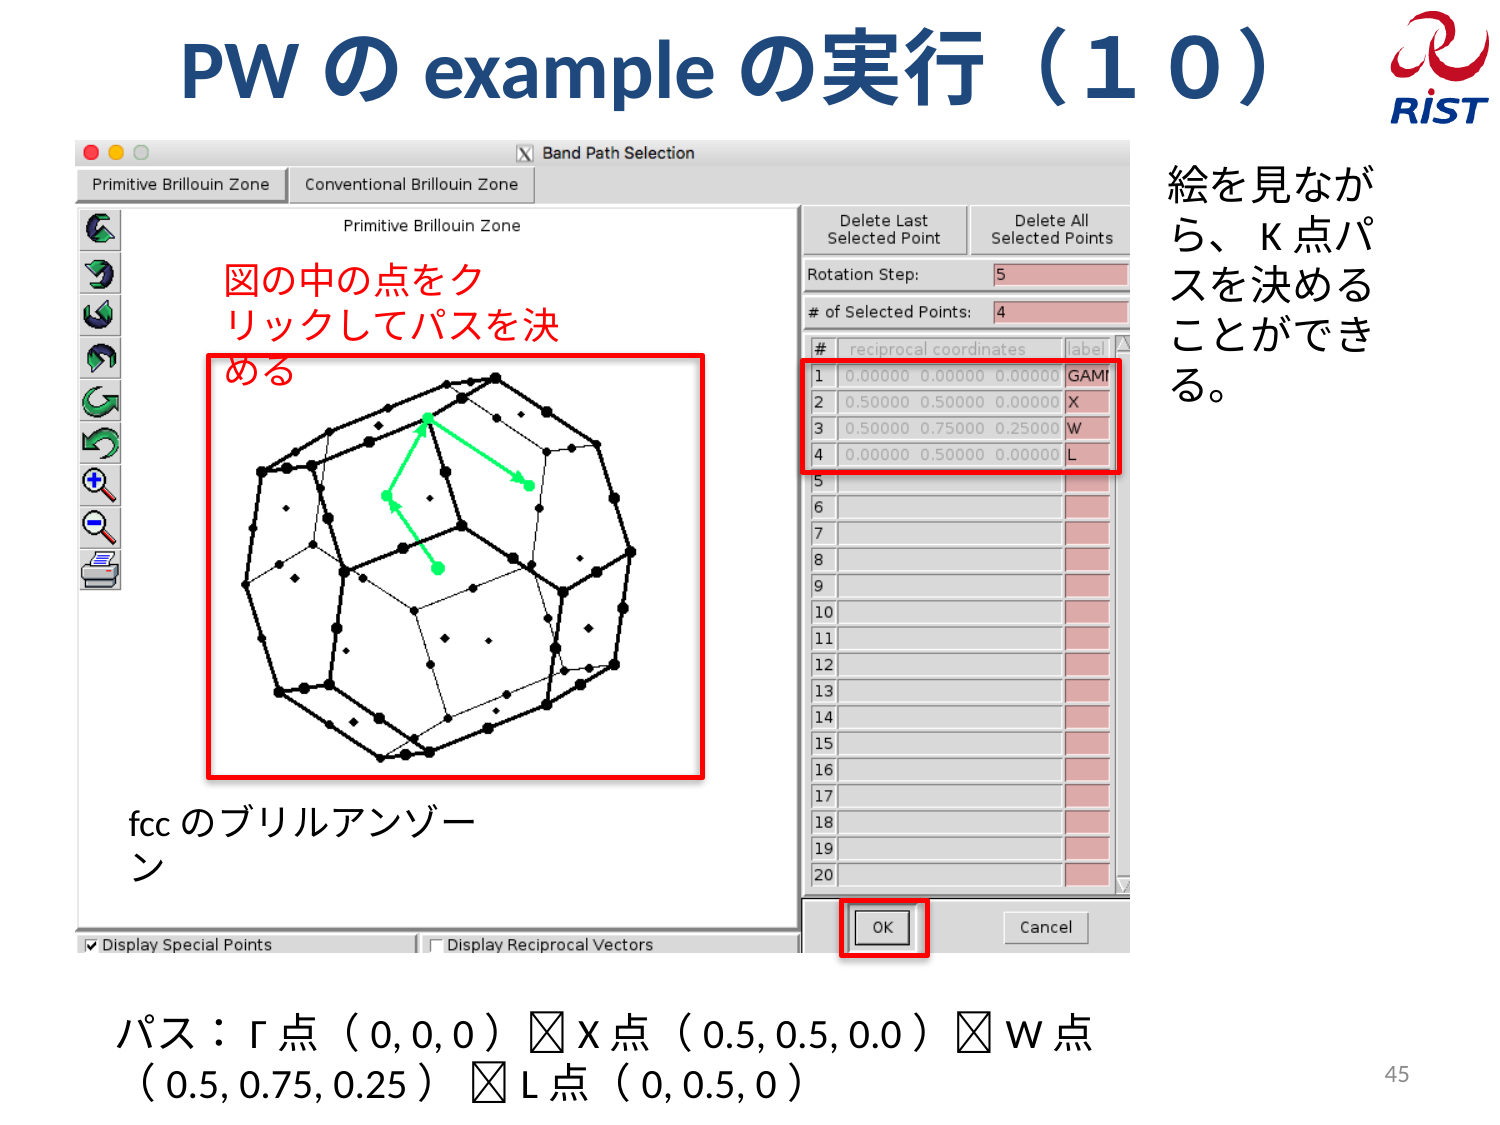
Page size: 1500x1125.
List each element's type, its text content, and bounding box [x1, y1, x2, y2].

slide_number 45 [1203, 1042, 1425, 1103]
text_box パス：Γ点（0, 0, 0）X点（0.5, 0.5, 0.0）W点（0.5, 0.75, 0.25） L点（0, 0.5, 0） [99, 999, 1203, 1115]
picture [1379, 0, 1500, 135]
picture [74, 140, 1131, 954]
text_box 絵を見ながら、K点パスを決めることができる。 [1152, 151, 1392, 417]
title PWのexampleの実行（１０） [75, 7, 1425, 124]
